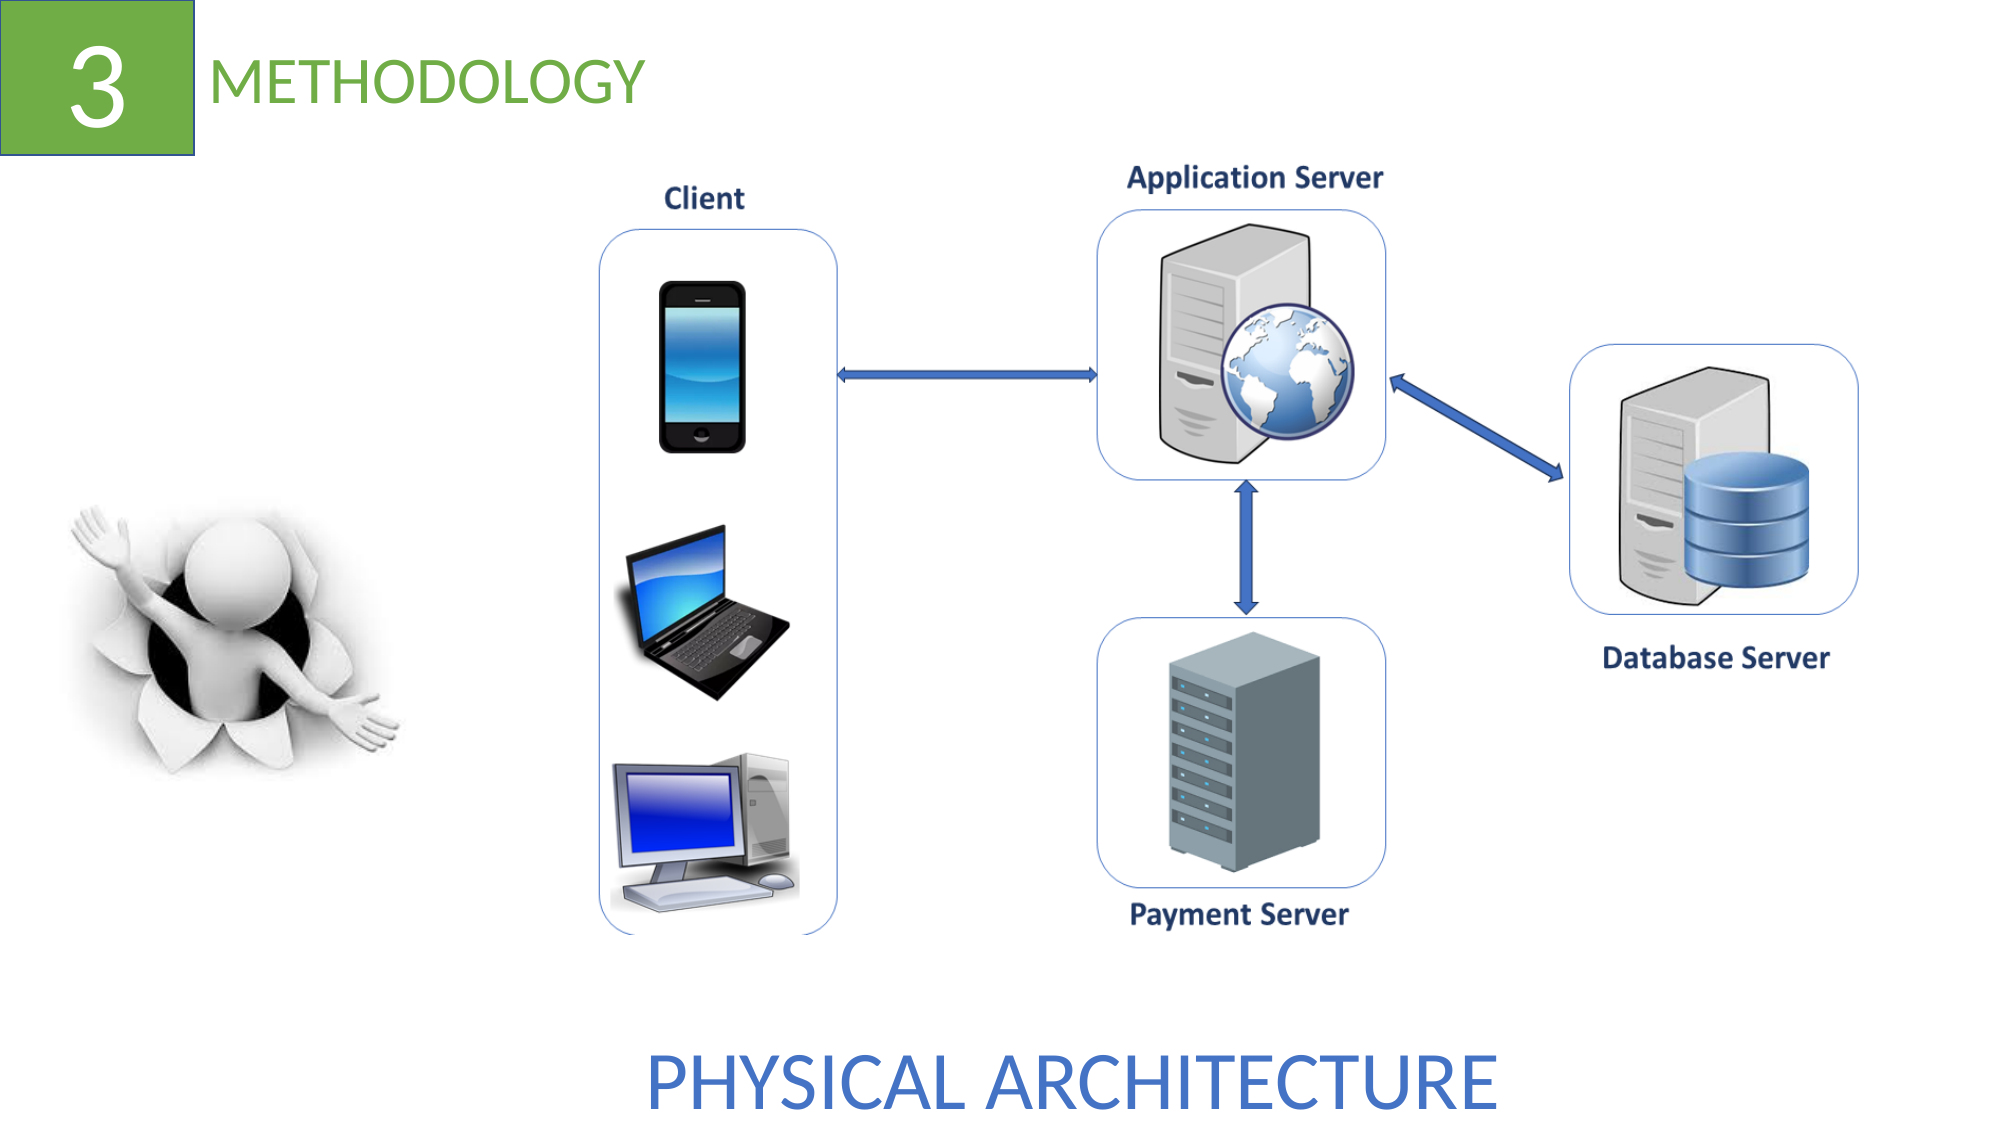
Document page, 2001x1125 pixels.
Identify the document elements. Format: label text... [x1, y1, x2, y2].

picture [510, 154, 1863, 935]
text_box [43, 480, 417, 833]
text_box PHYSICAL ARCHITECTURE [596, 1026, 1549, 1125]
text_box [0, 0, 690, 155]
